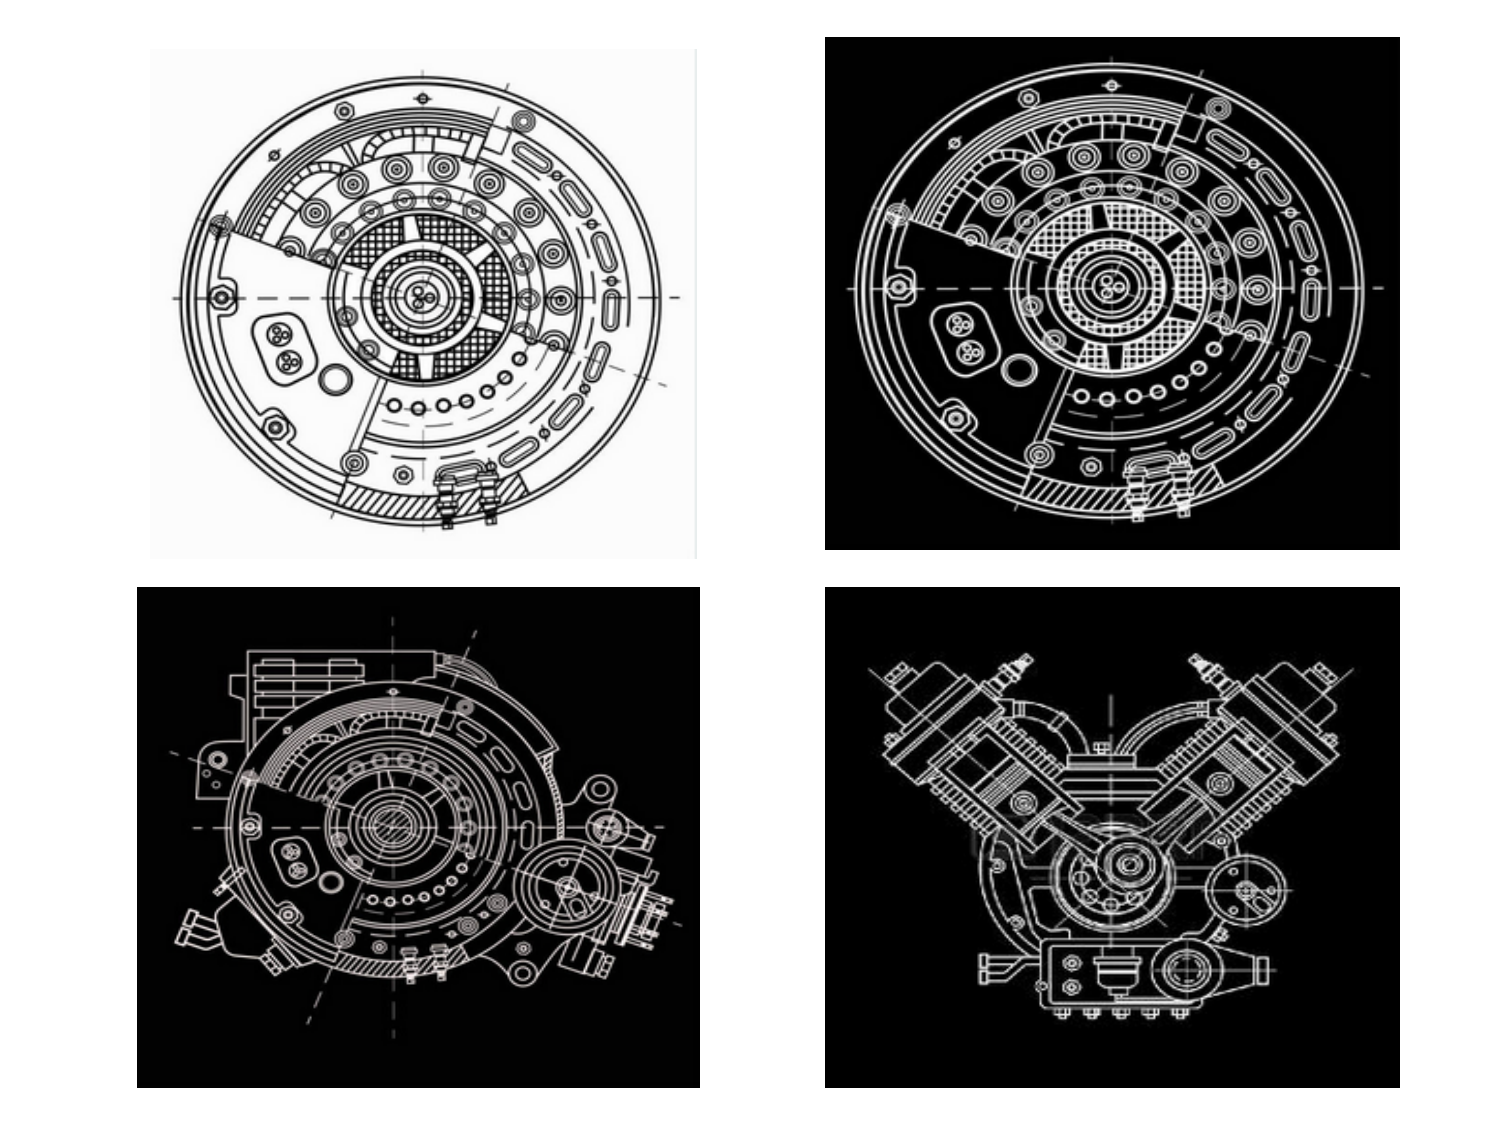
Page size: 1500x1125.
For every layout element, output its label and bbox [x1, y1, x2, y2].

picture [824, 37, 1401, 551]
picture [149, 49, 698, 559]
picture [137, 587, 701, 1088]
picture [824, 587, 1401, 1088]
